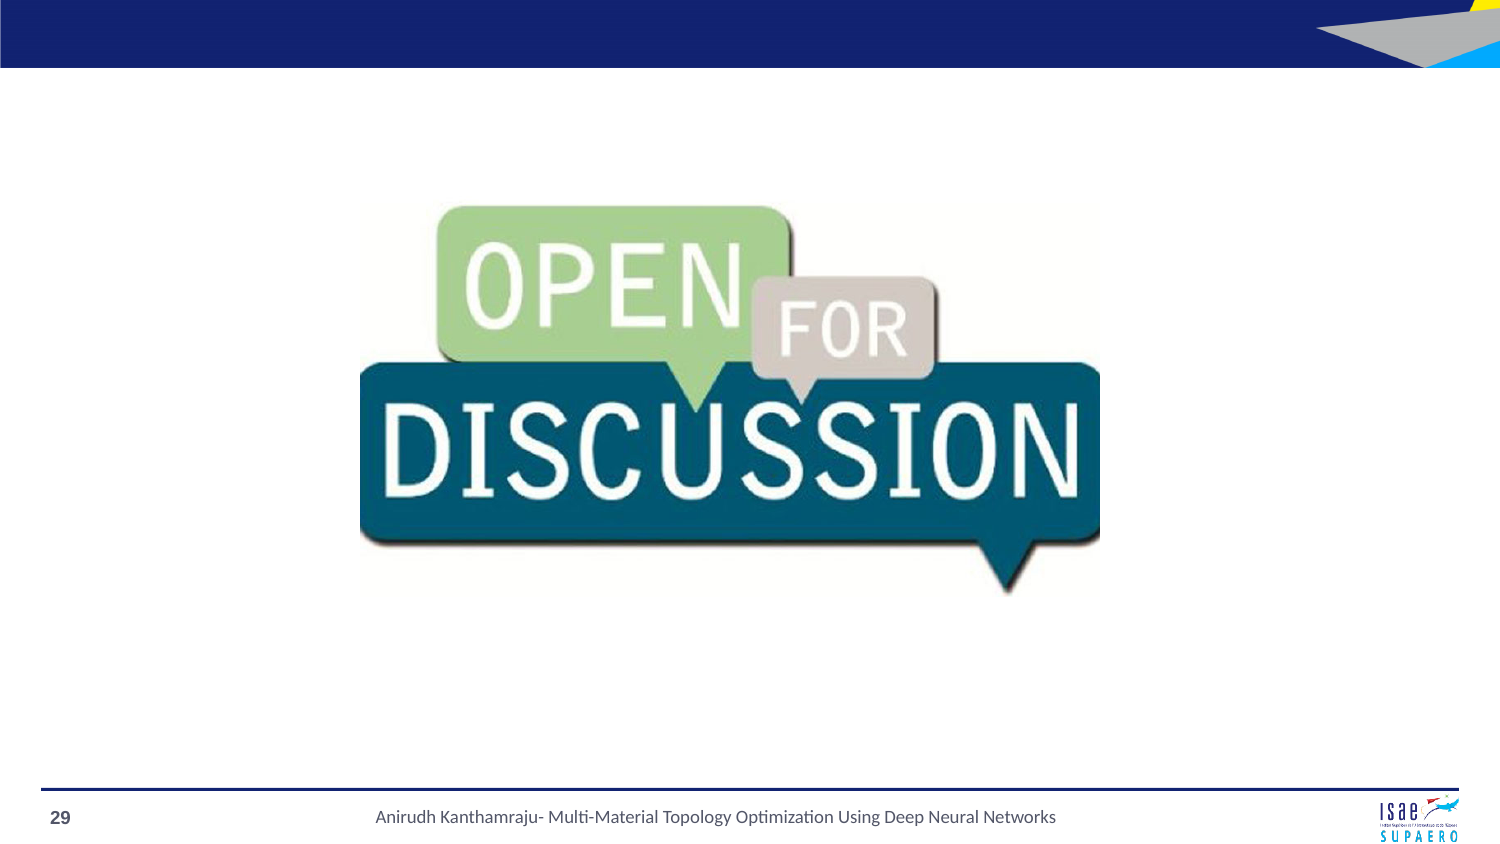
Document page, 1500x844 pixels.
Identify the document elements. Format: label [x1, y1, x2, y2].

picture [0, 0, 1500, 68]
picture [1009, 401, 1081, 499]
picture [1380, 793, 1459, 842]
picture [460, 401, 499, 499]
picture [359, 149, 1100, 412]
picture [507, 401, 570, 503]
picture [815, 401, 878, 500]
picture [660, 398, 724, 502]
picture [887, 401, 923, 499]
picture [739, 401, 805, 501]
picture [577, 401, 642, 504]
picture [359, 523, 1100, 644]
picture [382, 401, 452, 498]
picture [929, 401, 1001, 501]
